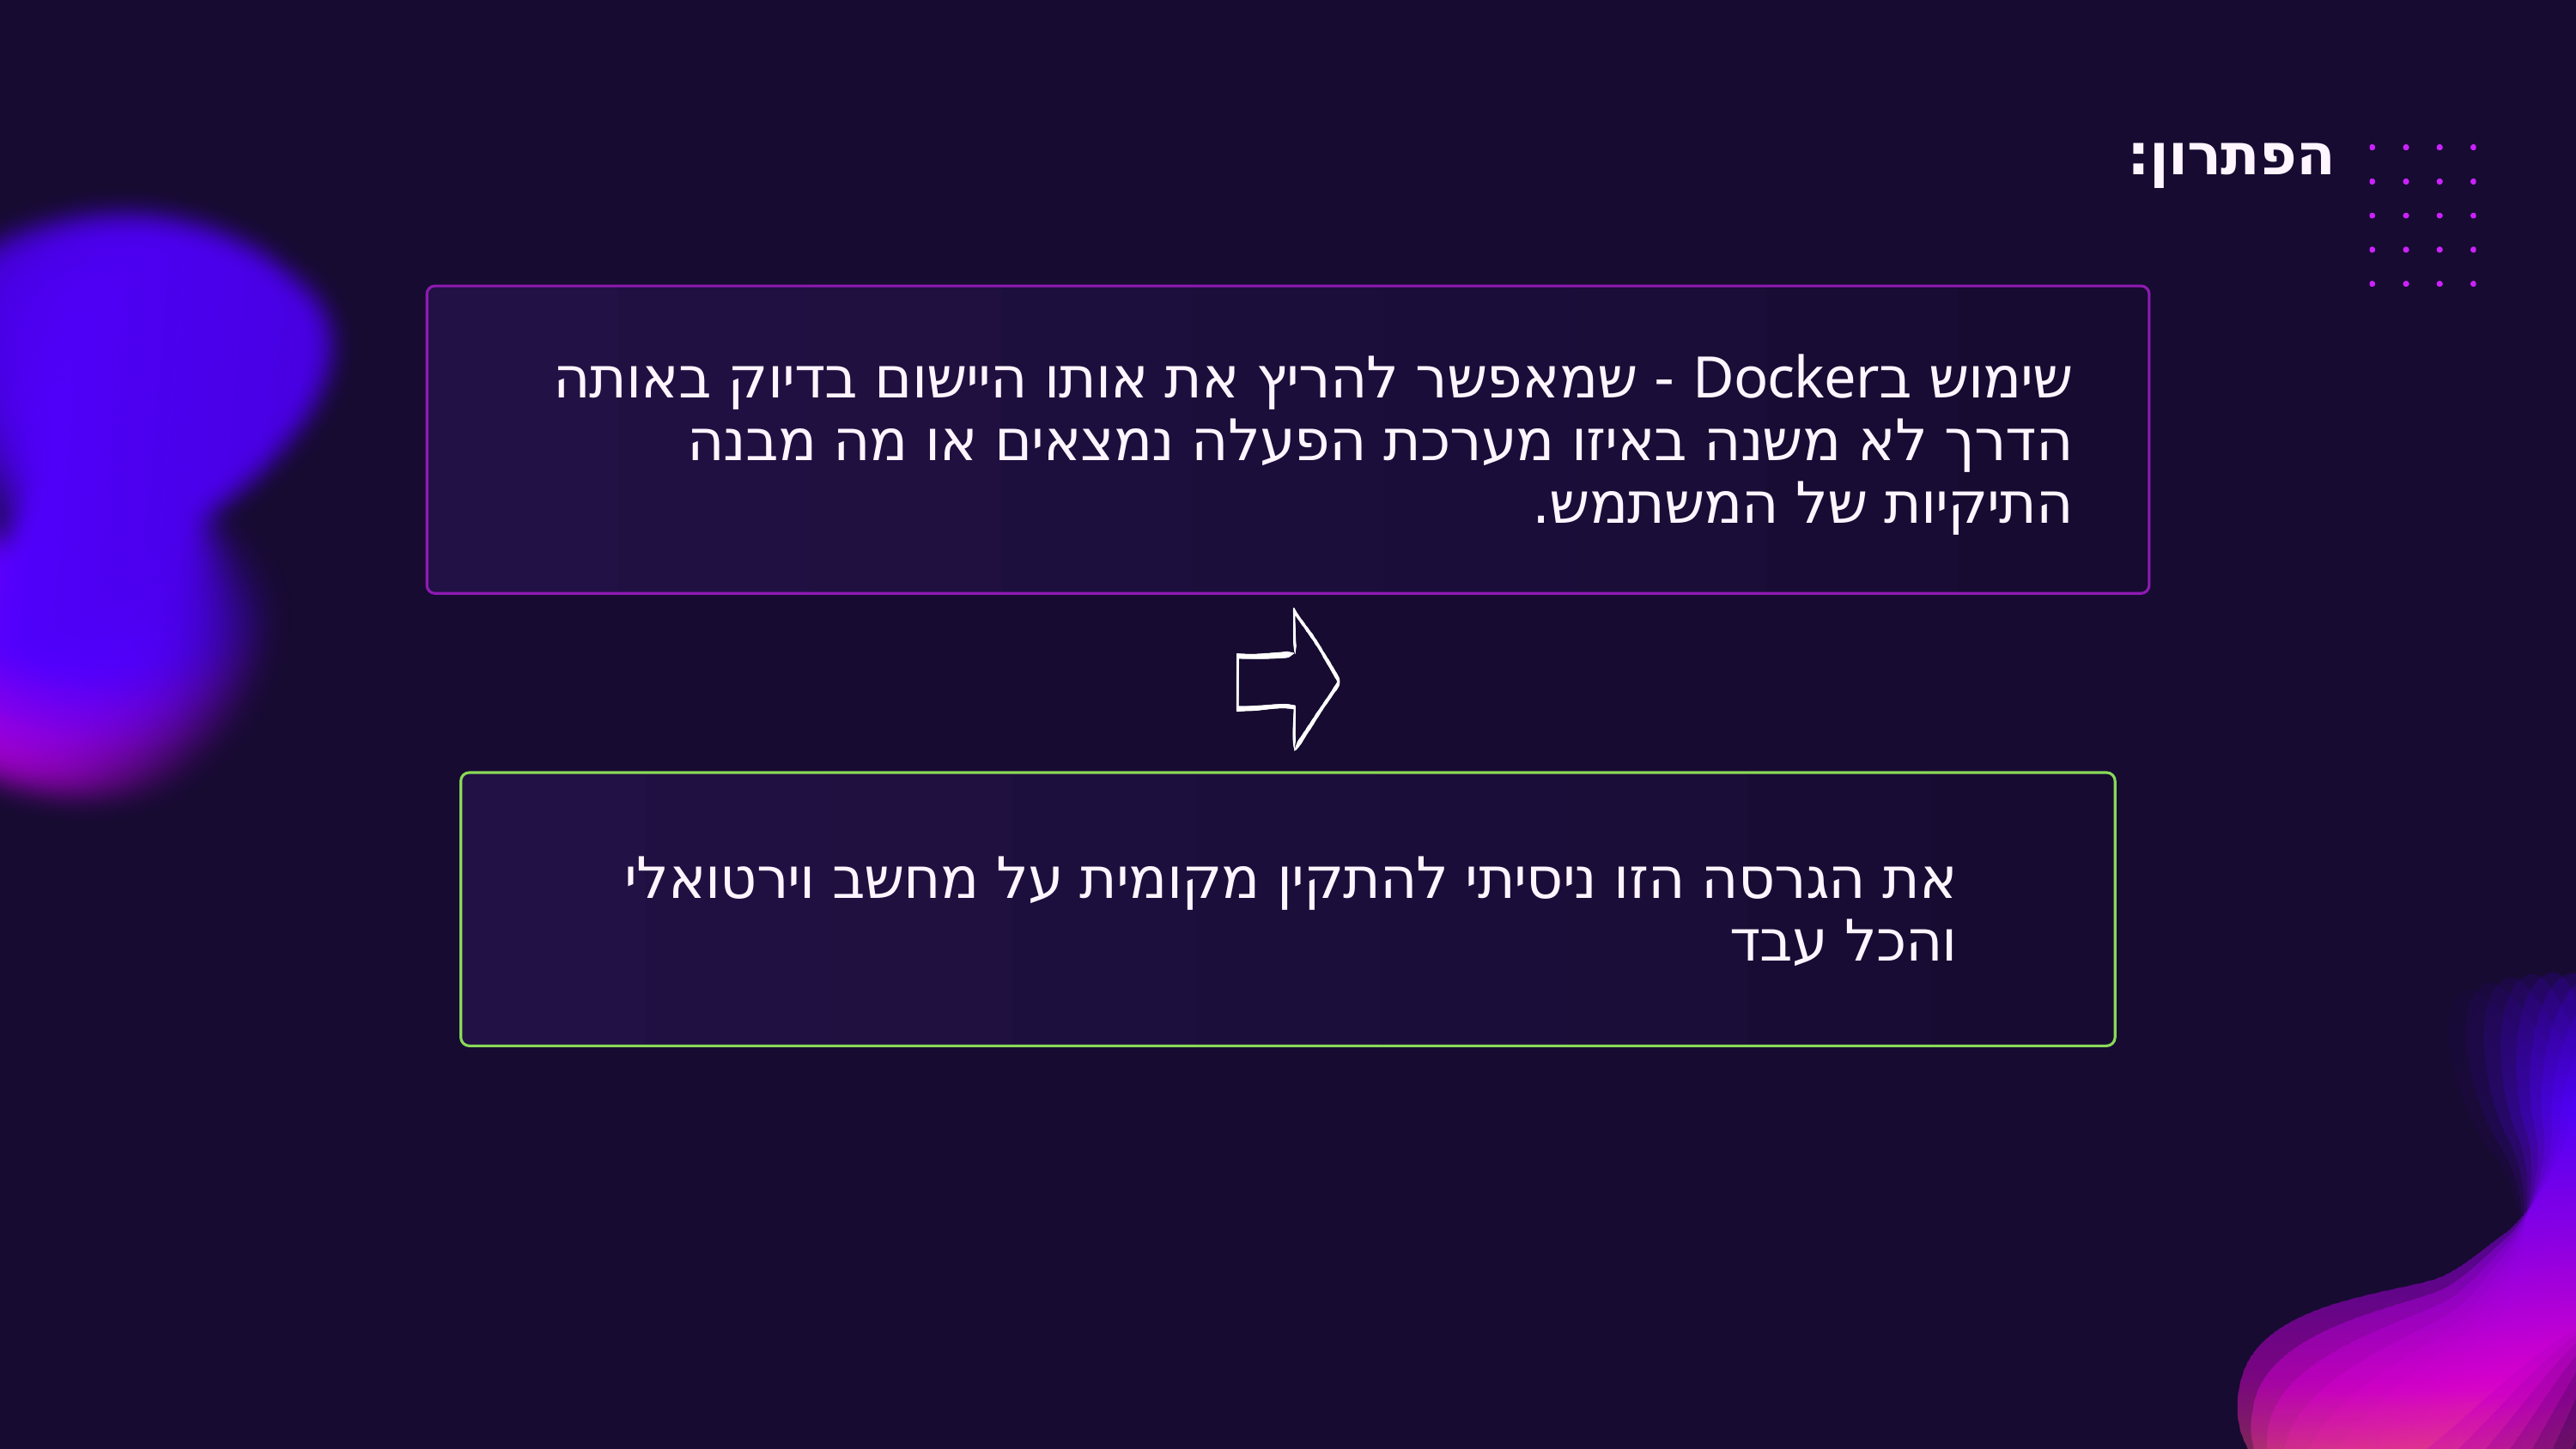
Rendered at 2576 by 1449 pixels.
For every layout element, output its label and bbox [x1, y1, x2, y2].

text_box [2237, 965, 2576, 1449]
text_box [0, 187, 356, 824]
text_box [460, 772, 2116, 1046]
text_box [1438, 120, 2476, 287]
text_box [1236, 606, 1340, 751]
text_box [426, 285, 2150, 594]
